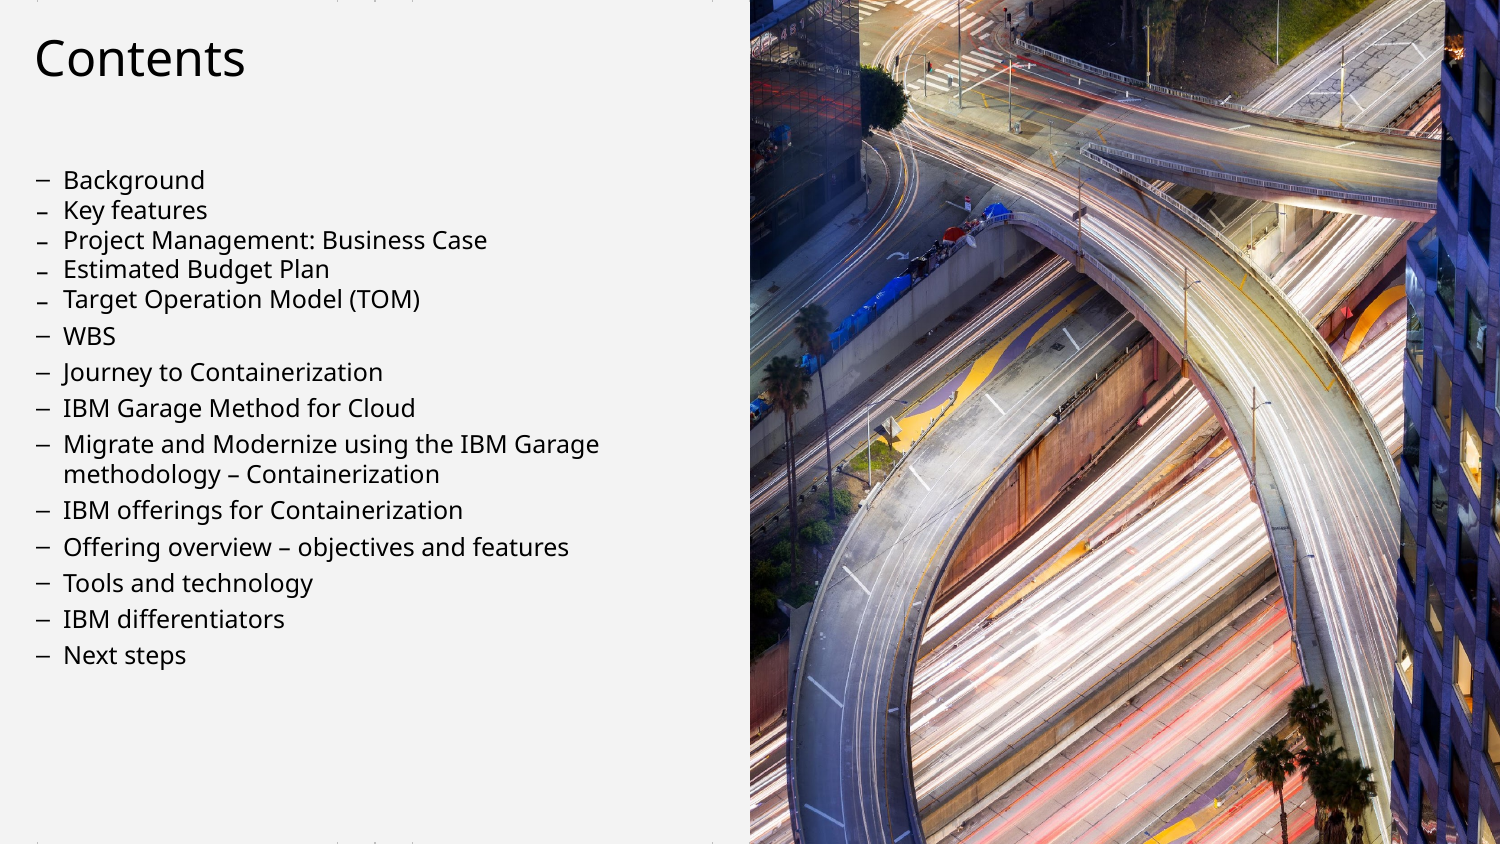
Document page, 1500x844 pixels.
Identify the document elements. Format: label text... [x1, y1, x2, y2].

picture [749, 0, 1500, 844]
title Contents [34, 33, 714, 165]
list Background Key features Project Management: Business Case Estimated Budget Plan Target Operation Model (TOM) WBS Journey to Containerization IBM Garage Method for Cloud Migrate and Modernize using the IBM Garage methodology – Containerization IBM offerings for Containerization Offering overview – objectives and features Tools and technology IBM differentiators Next steps [36, 164, 713, 738]
